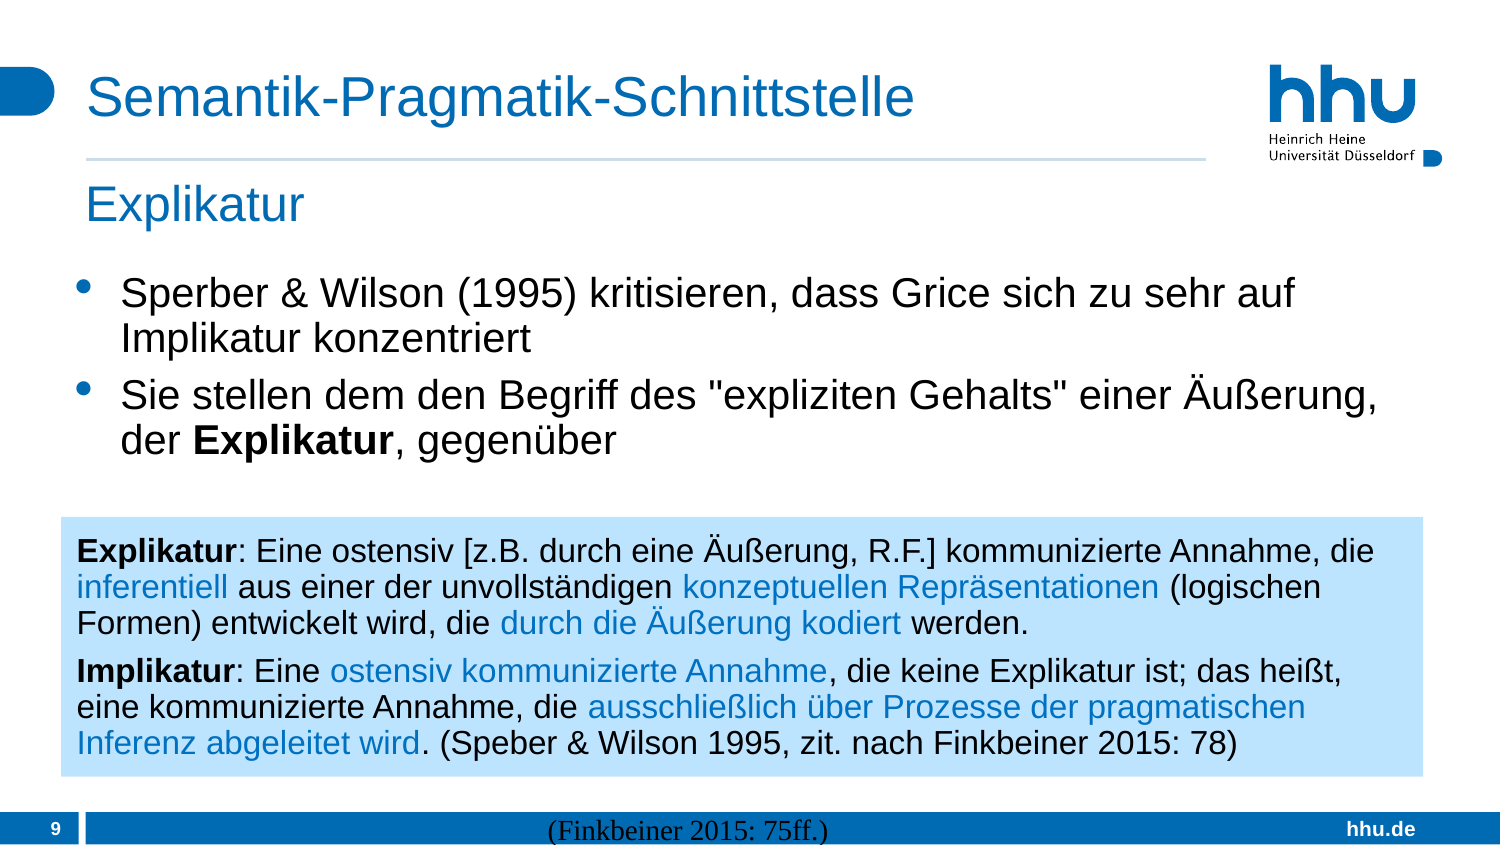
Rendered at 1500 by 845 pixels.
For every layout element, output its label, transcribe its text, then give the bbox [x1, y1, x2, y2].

slide_number 9 [5, 816, 62, 841]
list Sperber & Wilson (1995) kritisieren, dass Grice sich zu sehr auf Implikatur konzentriert Sie stellen dem den Begriff des "expliziten Gehalts" einer Äußerung, der Explikatur, gegenüber Explikatur: Eine ostensiv [z.B. durch eine Äußerung, R.F.] kommunizierte Annahme, die inferentiell aus einer der unvollständigen konzeptuellen Repräsentationen (logischen Formen) entwickelt wird, die durch die Äußerung kodiert werden. Implikatur: Eine ostensiv kommunizierte Annahme, die keine Explikatur ist; das heißt, eine kommunizierte Annahme, die ausschließlich über Prozesse der pragmatischen Inferenz abgeleitet wird. (Speber & Wilson 1995, zit. nach Finkbeiner 2015: 78) [76, 259, 1406, 803]
text_box [1406, 516, 1424, 778]
text_box [60, 516, 76, 778]
list Explikatur [85, 178, 1415, 232]
title Semantik-Pragmatik-Schnittstelle [86, 54, 1207, 129]
footer (Finkbeiner 2015: 75ff.) [103, 816, 1273, 841]
